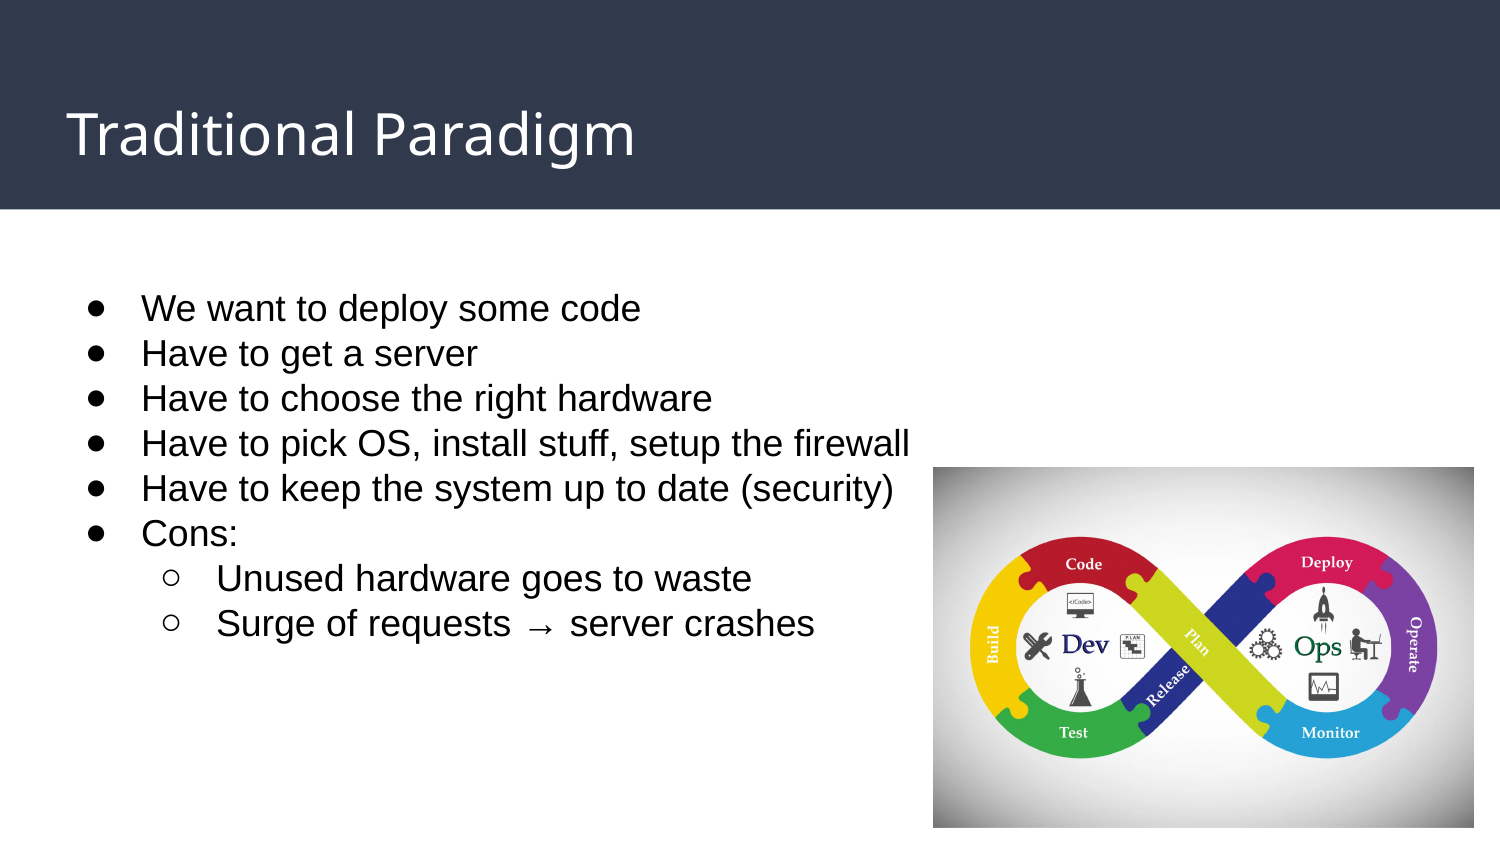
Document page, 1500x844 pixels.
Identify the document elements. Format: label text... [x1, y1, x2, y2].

title Traditional Paradigm [51, 82, 1449, 185]
text_box We want to deploy some code Have to get a server Have to choose the right hardware Have to pick OS, install stuff, setup the firewall Have to keep the system up to date (security) Cons: Unused hardware goes to waste Surge of requests → server crashes [51, 268, 1455, 816]
picture [933, 467, 1474, 828]
